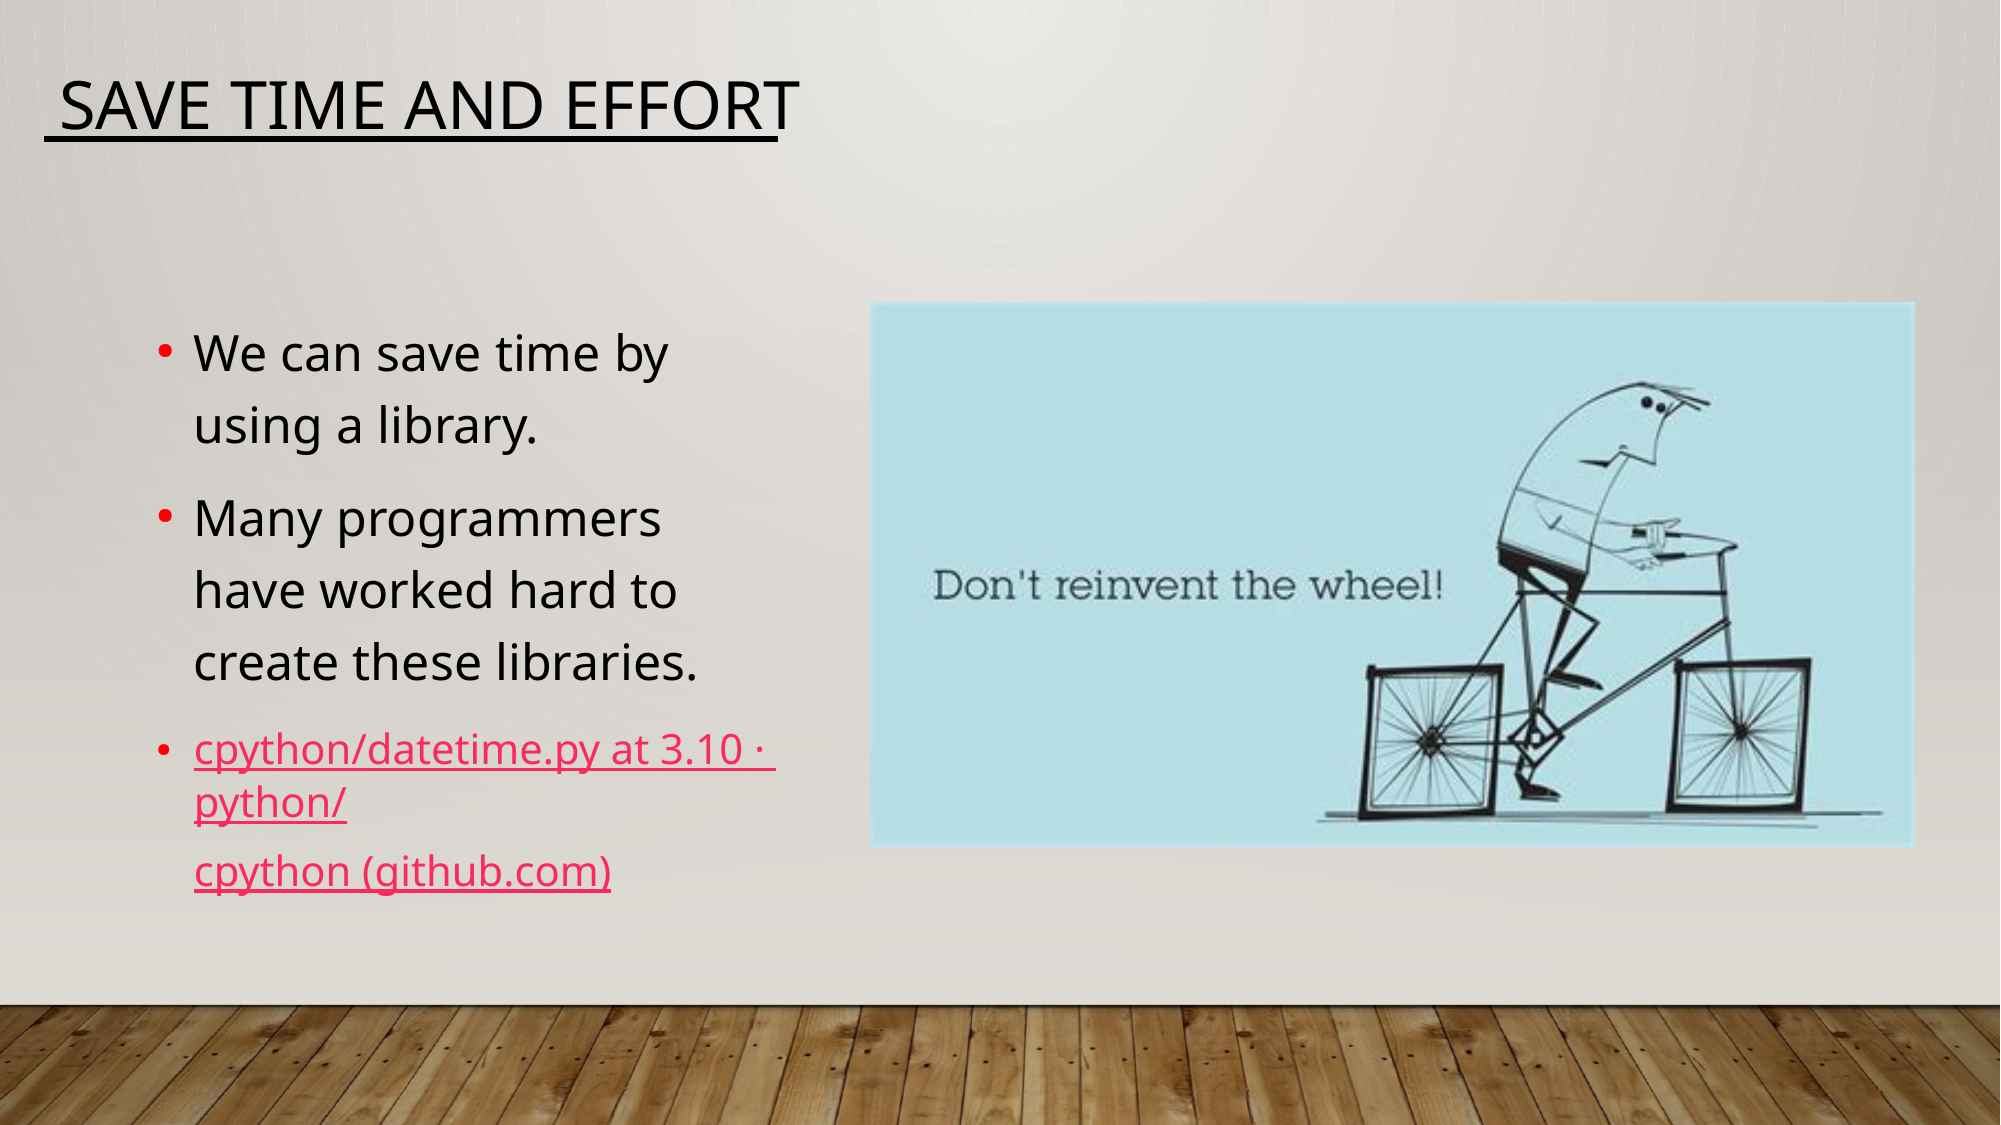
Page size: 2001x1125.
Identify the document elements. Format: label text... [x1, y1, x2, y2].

title Save time and effort [44, 64, 1395, 253]
picture [0, 1005, 2000, 1125]
list We can save time by using a library. Many programmers have worked hard to create these libraries. cpython/datetime.py at 3.10 · python/cpython (github.com) [141, 302, 801, 950]
picture [870, 302, 1916, 847]
